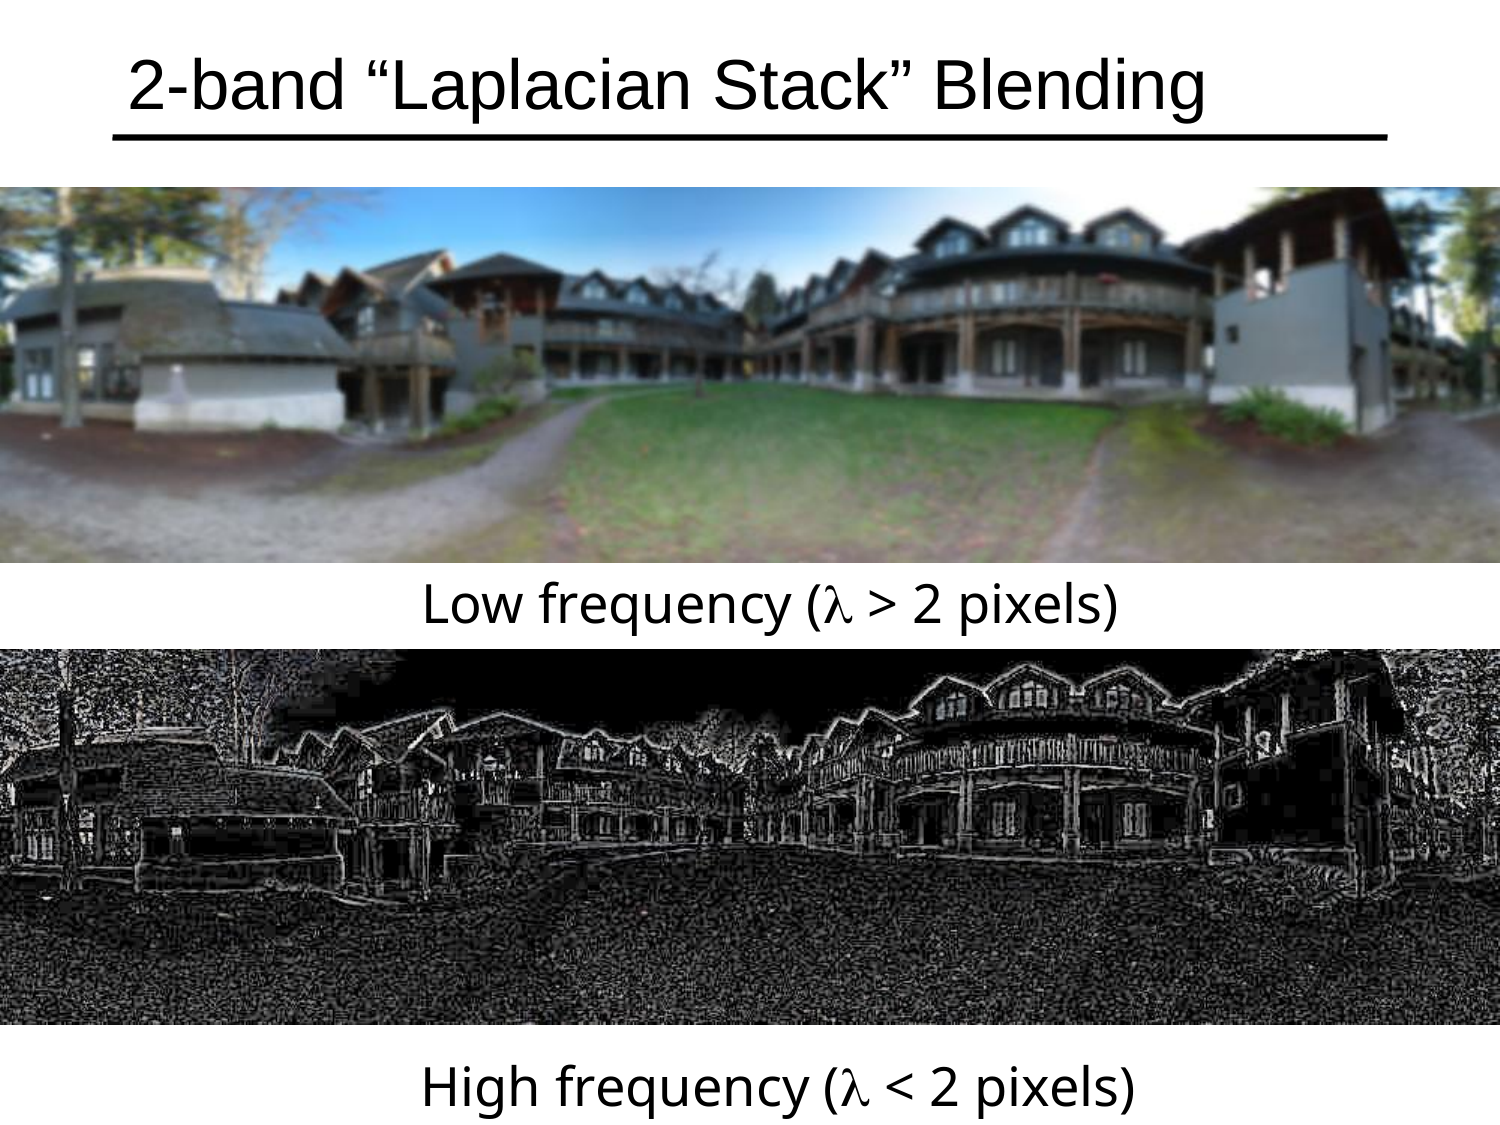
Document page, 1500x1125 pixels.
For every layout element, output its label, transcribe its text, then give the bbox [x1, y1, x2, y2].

picture [0, 649, 1500, 1026]
picture [0, 187, 1500, 563]
text_box Low frequency (l > 2 pixels) [406, 572, 1134, 643]
text_box High frequency (l < 2 pixels) [405, 1044, 1151, 1125]
title 2-band “Laplacian Stack” Blending [112, 12, 1388, 150]
